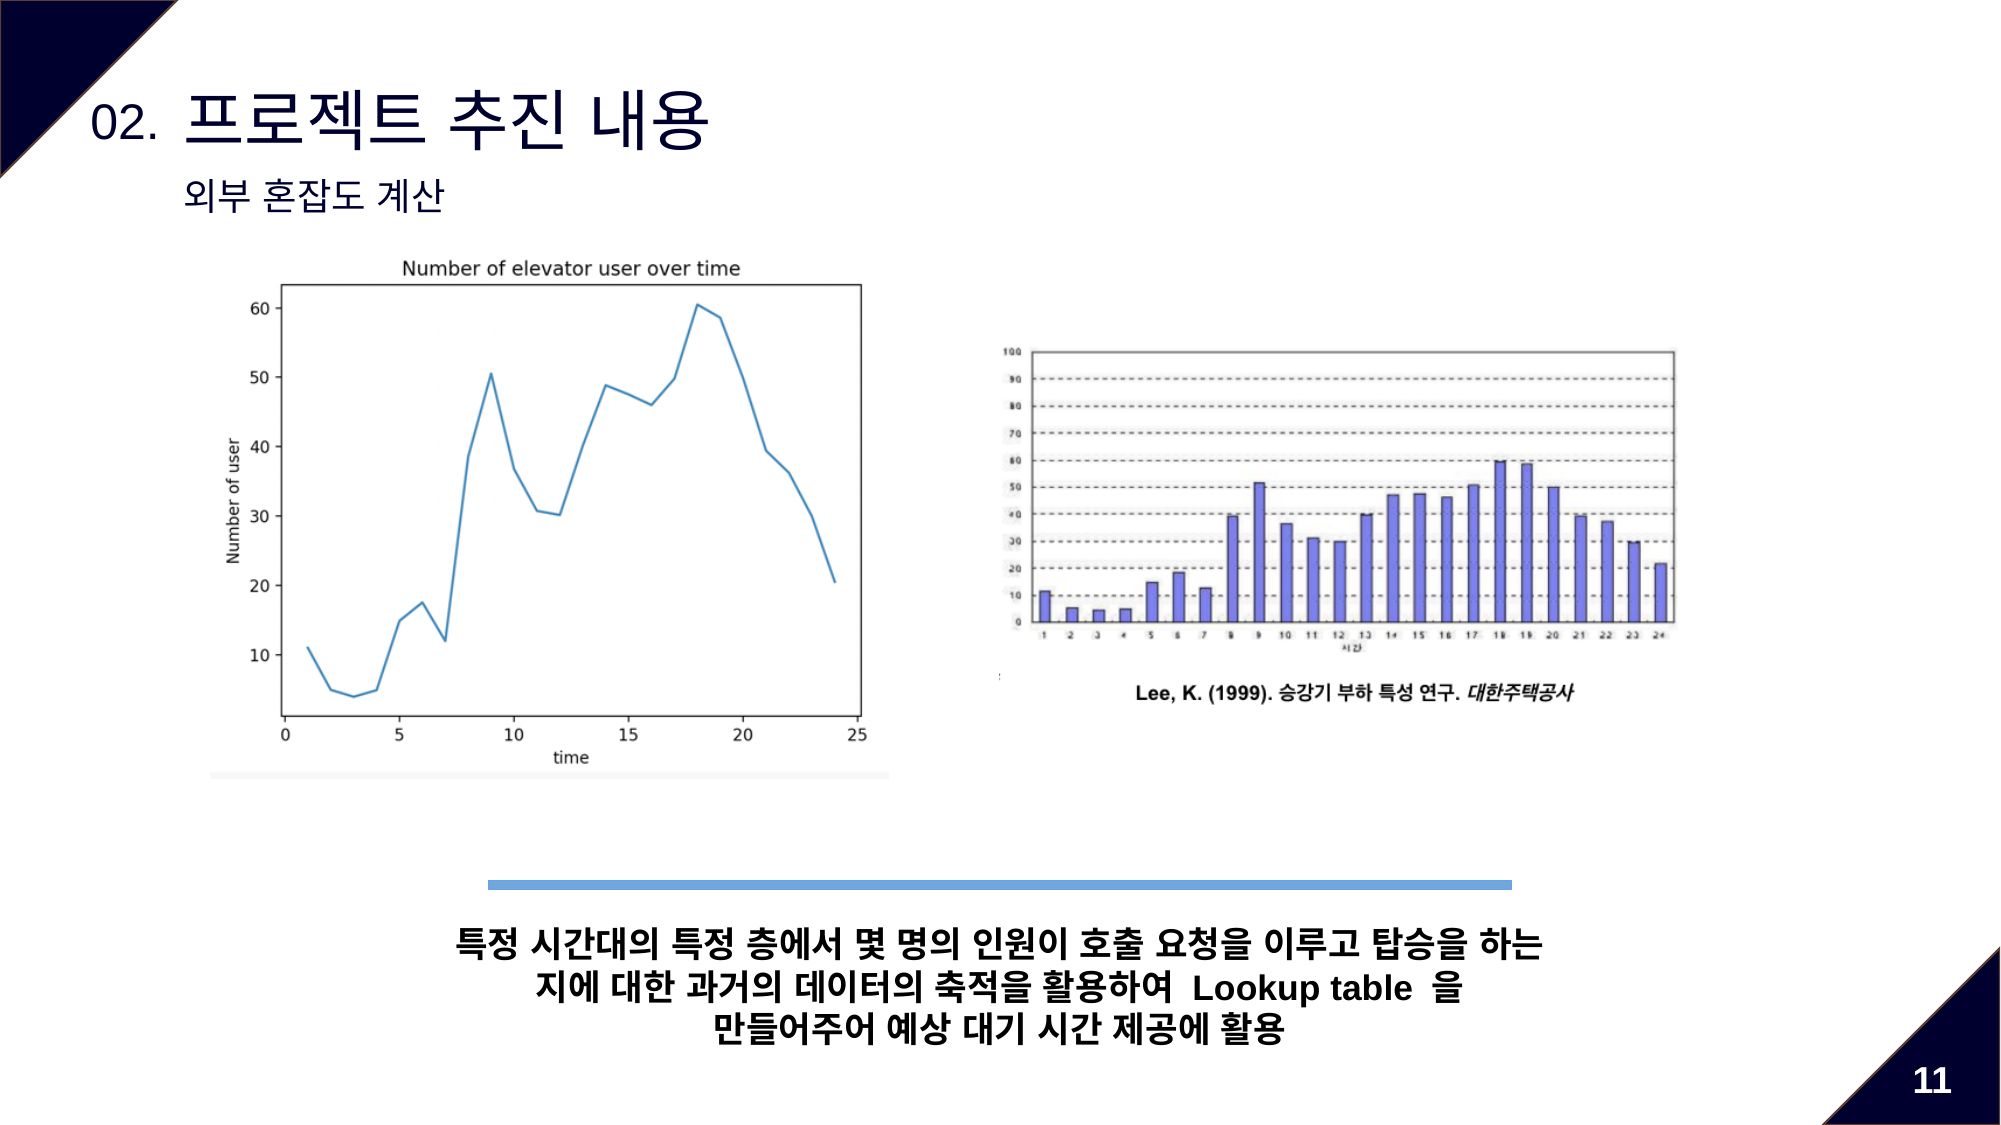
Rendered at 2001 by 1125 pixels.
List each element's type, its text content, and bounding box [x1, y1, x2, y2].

picture [210, 249, 889, 779]
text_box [435, 880, 1565, 1111]
text_box 02. [74, 81, 176, 158]
picture [999, 340, 1678, 708]
text_box 프로젝트 추진 내용 [168, 71, 1444, 168]
text_box 11 [1862, 1041, 2000, 1103]
text_box 외부 혼잡도 계산 [168, 165, 1000, 228]
